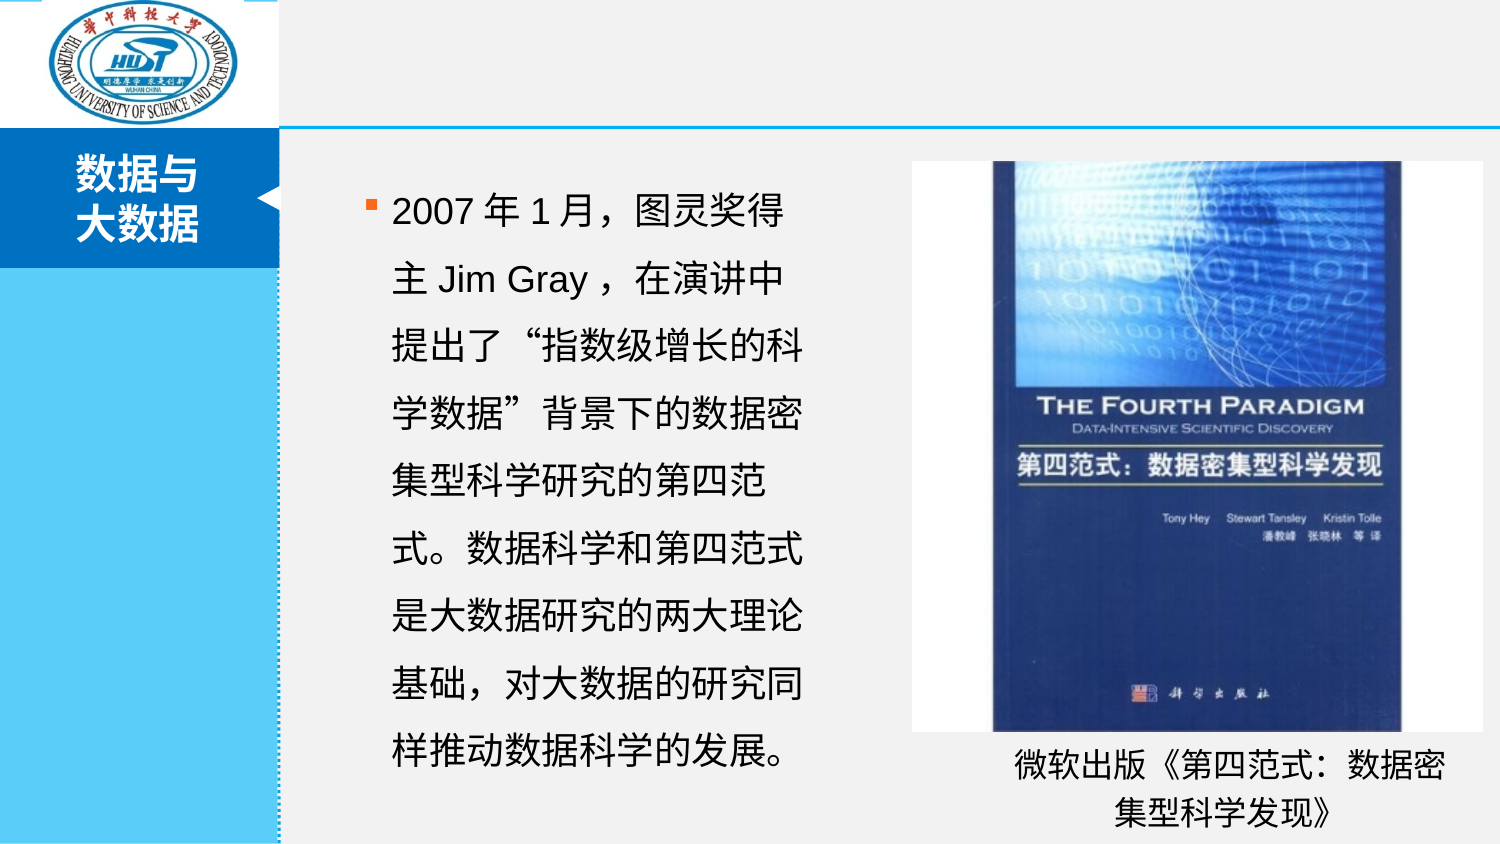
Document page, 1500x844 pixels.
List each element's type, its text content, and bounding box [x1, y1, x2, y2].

text_box 微软出版《第四范式：数据密集型科学发现》 [997, 740, 1464, 833]
picture [911, 161, 1483, 733]
picture [42, 0, 244, 128]
text_box 2007年1月，图灵奖得主Jim Gray，在演讲中提出了“指数级增长的科学数据”背景下的数据密集型科学研究的第四范式。数据科学和第四范式是大数据研究的两大理论基础，对大数据的研究同样推动数据科学的发展。 [348, 157, 821, 828]
